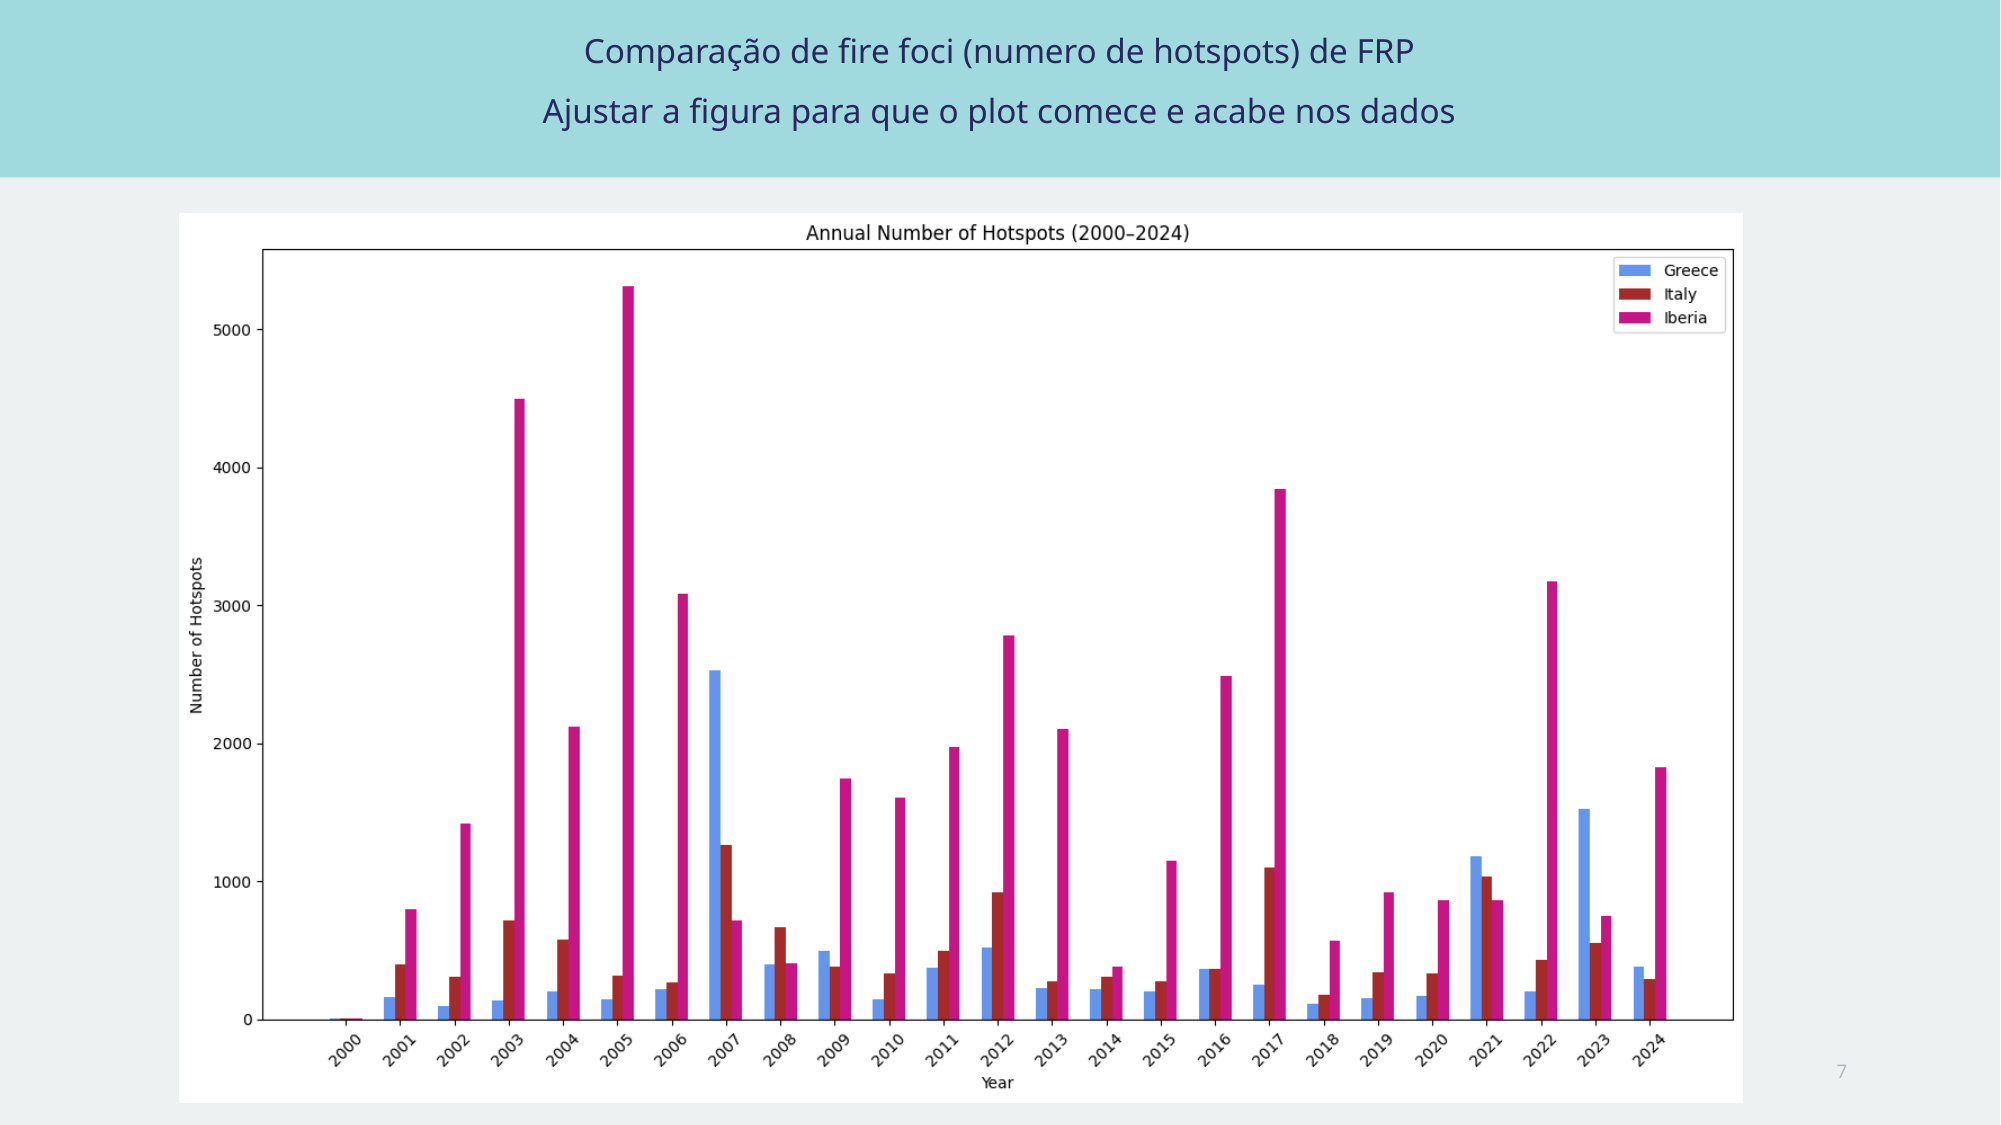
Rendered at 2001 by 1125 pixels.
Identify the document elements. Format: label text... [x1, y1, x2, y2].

list Comparação de fire foci (numero de hotspots) de FRP Ajustar a figura para que o plot comece e acabe nos dados [0, 22, 2000, 154]
slide_number 7 [1743, 1042, 1863, 1103]
picture [178, 213, 1743, 1103]
